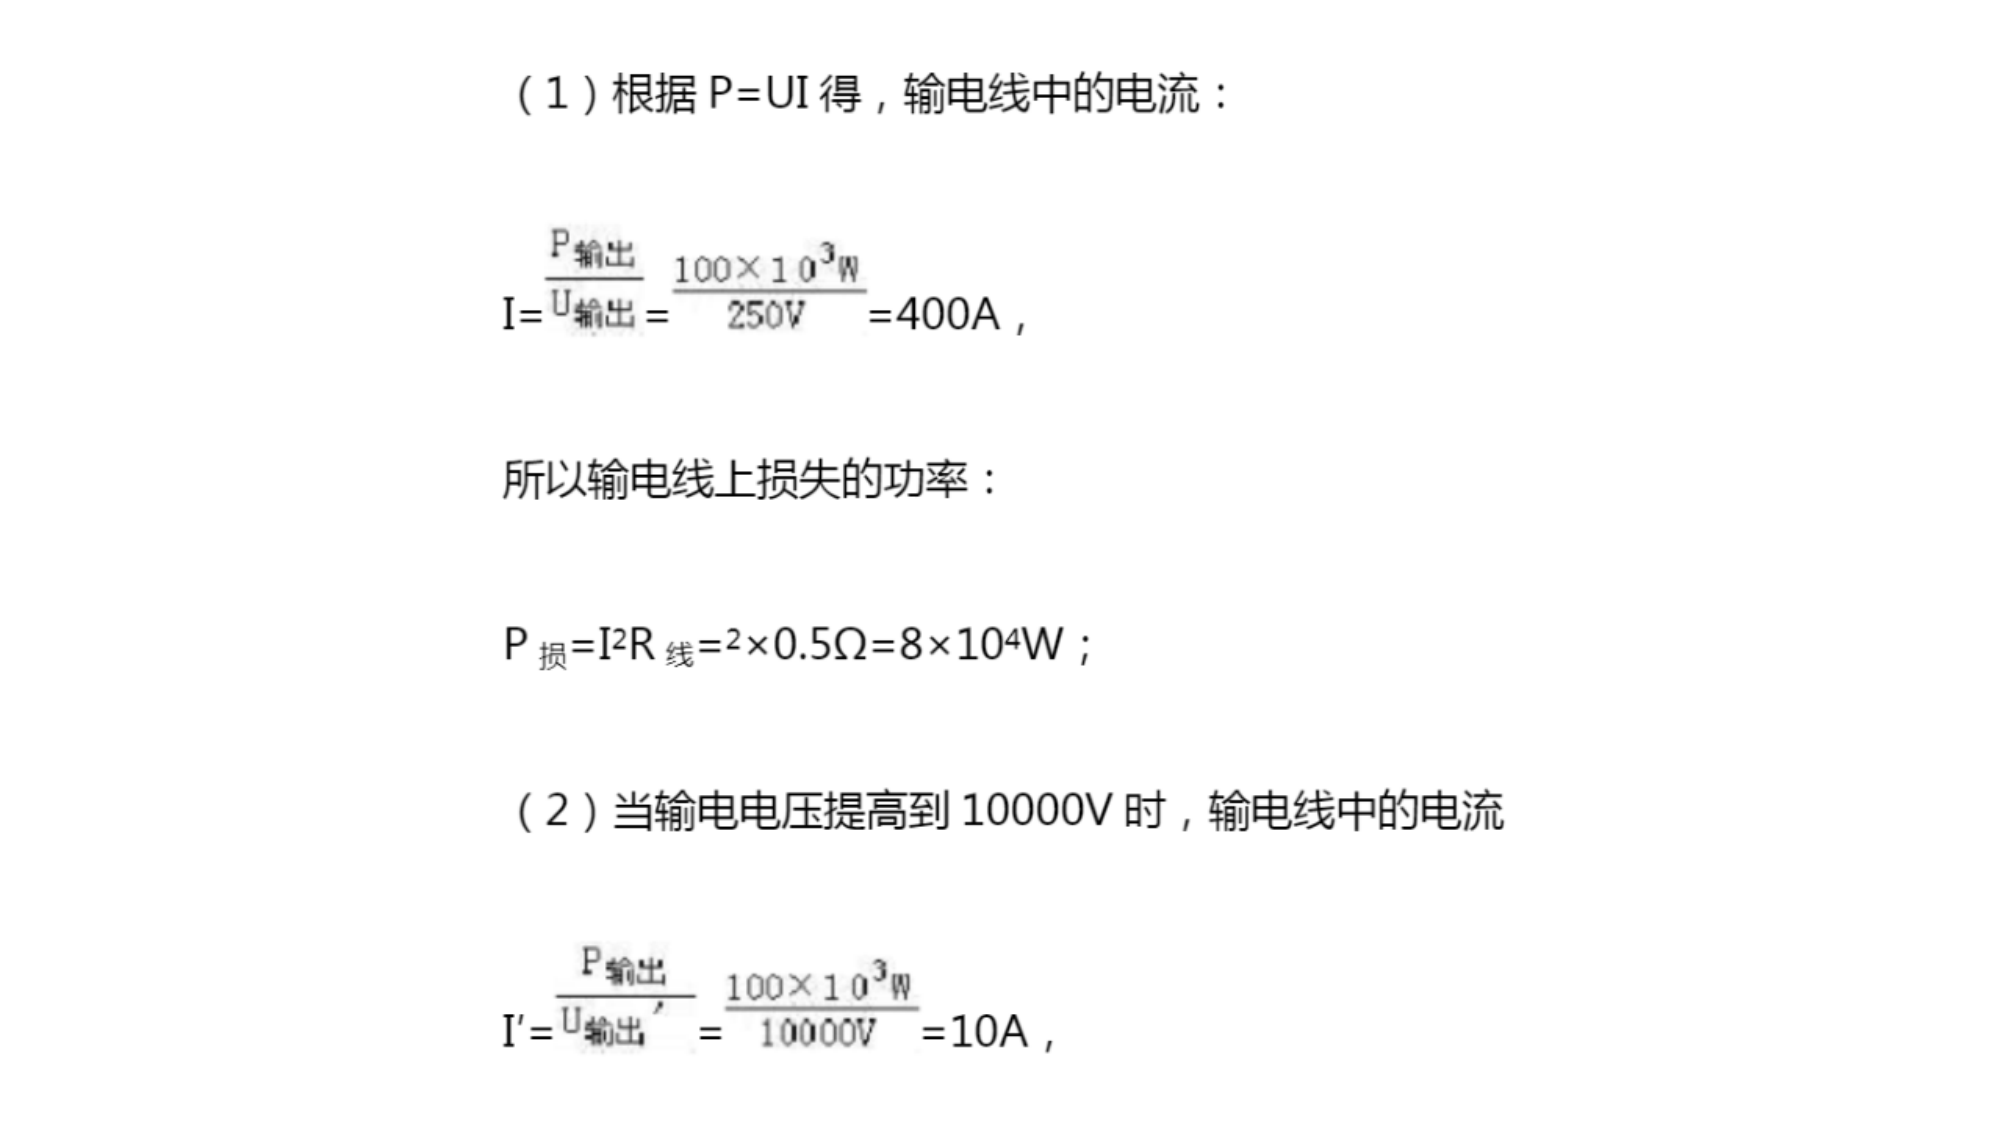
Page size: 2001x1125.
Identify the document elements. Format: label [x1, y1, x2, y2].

picture [479, 51, 1521, 1074]
